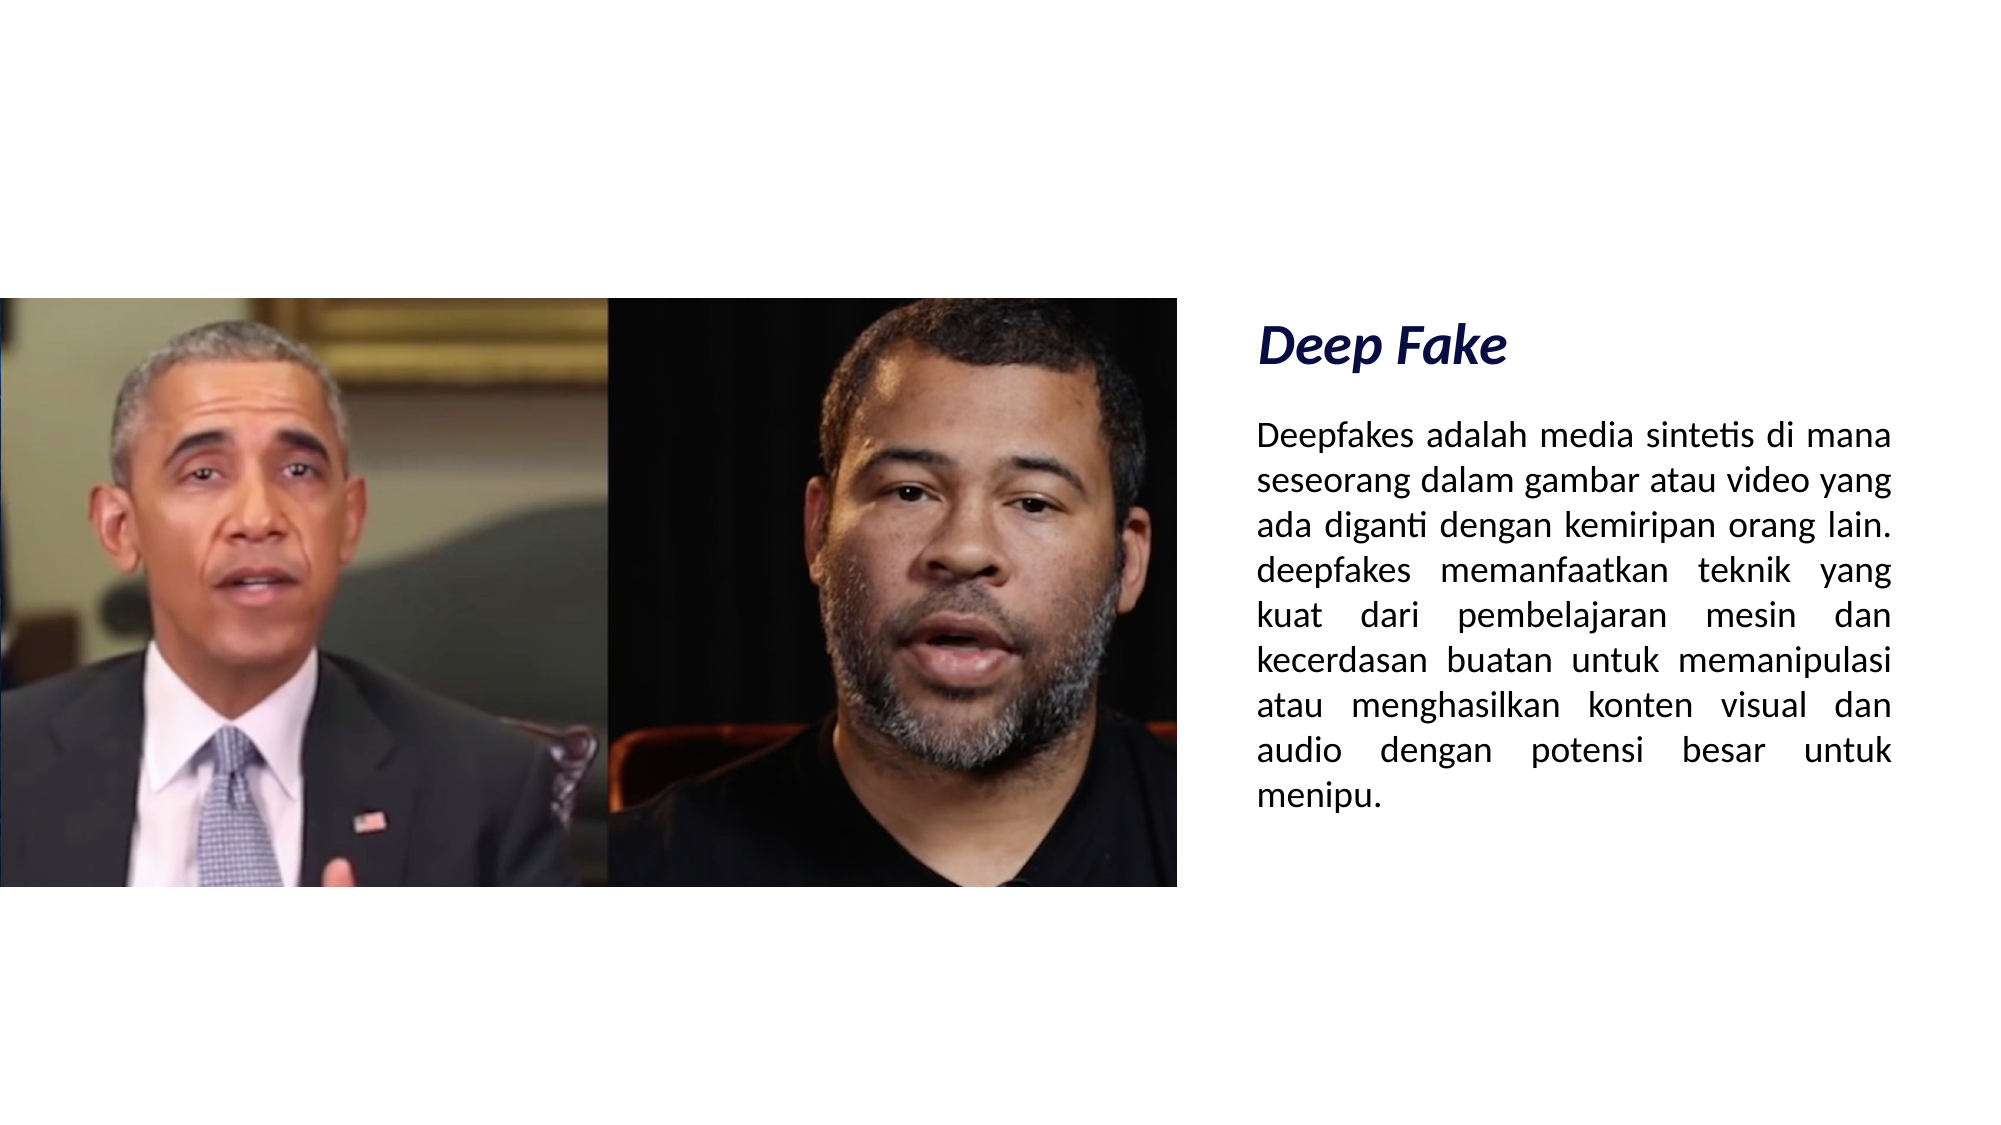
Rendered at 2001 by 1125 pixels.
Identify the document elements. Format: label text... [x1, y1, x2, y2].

text_box Deep Fake [1243, 298, 1523, 384]
picture [0, 298, 1177, 887]
text_box Deepfakes adalah media sintetis di mana seseorang dalam gambar atau video yang ada diganti dengan kemiripan orang lain. deepfakes memanfaatkan teknik yang kuat dari pembelajaran mesin dan kecerdasan buatan untuk memanipulasi atau menghasilkan konten visual dan audio dengan potensi besar untuk menipu. [1241, 402, 1908, 822]
